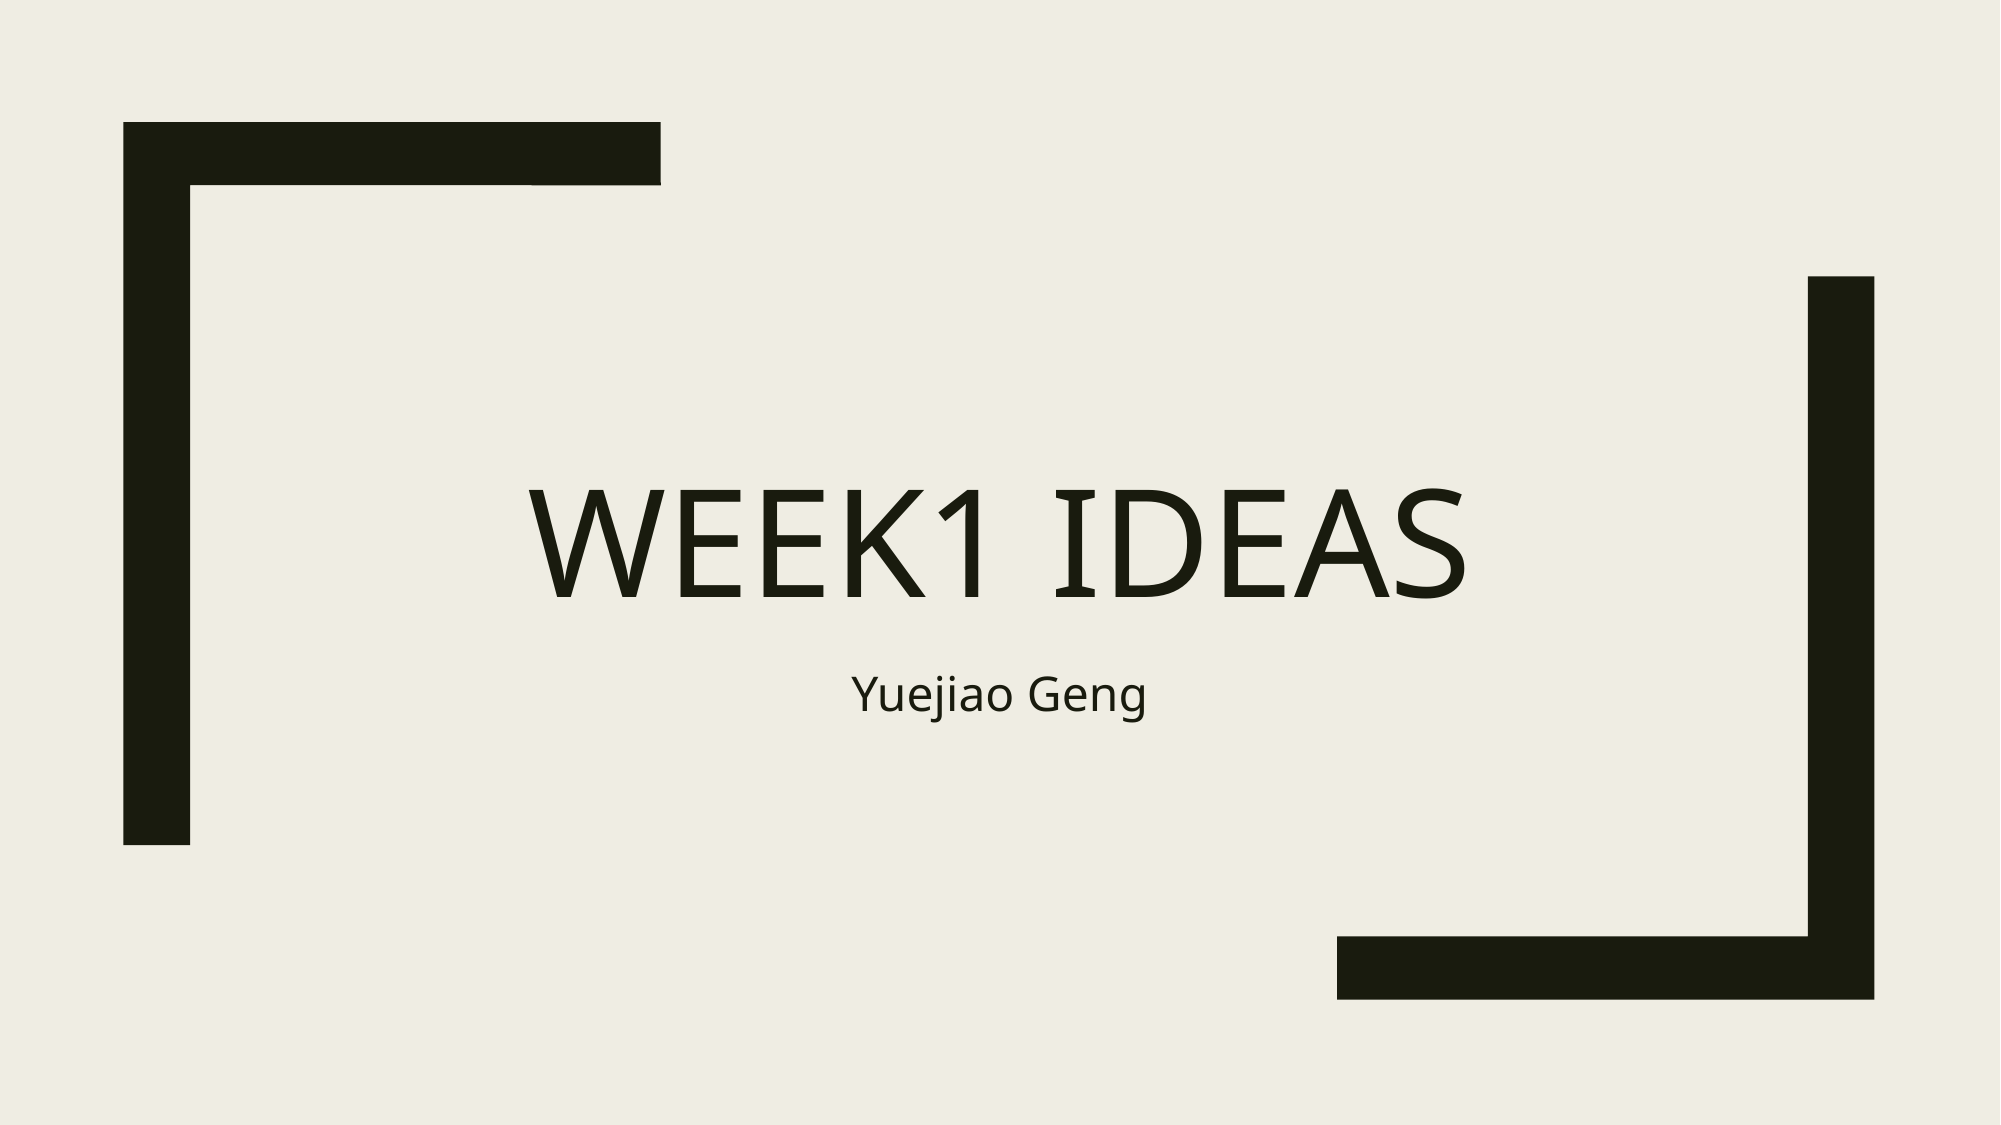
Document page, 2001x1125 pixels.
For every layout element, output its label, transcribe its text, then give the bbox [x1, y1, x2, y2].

subtitle Yuejiao Geng [439, 649, 1561, 828]
title Week1 ideas [314, 293, 1686, 638]
